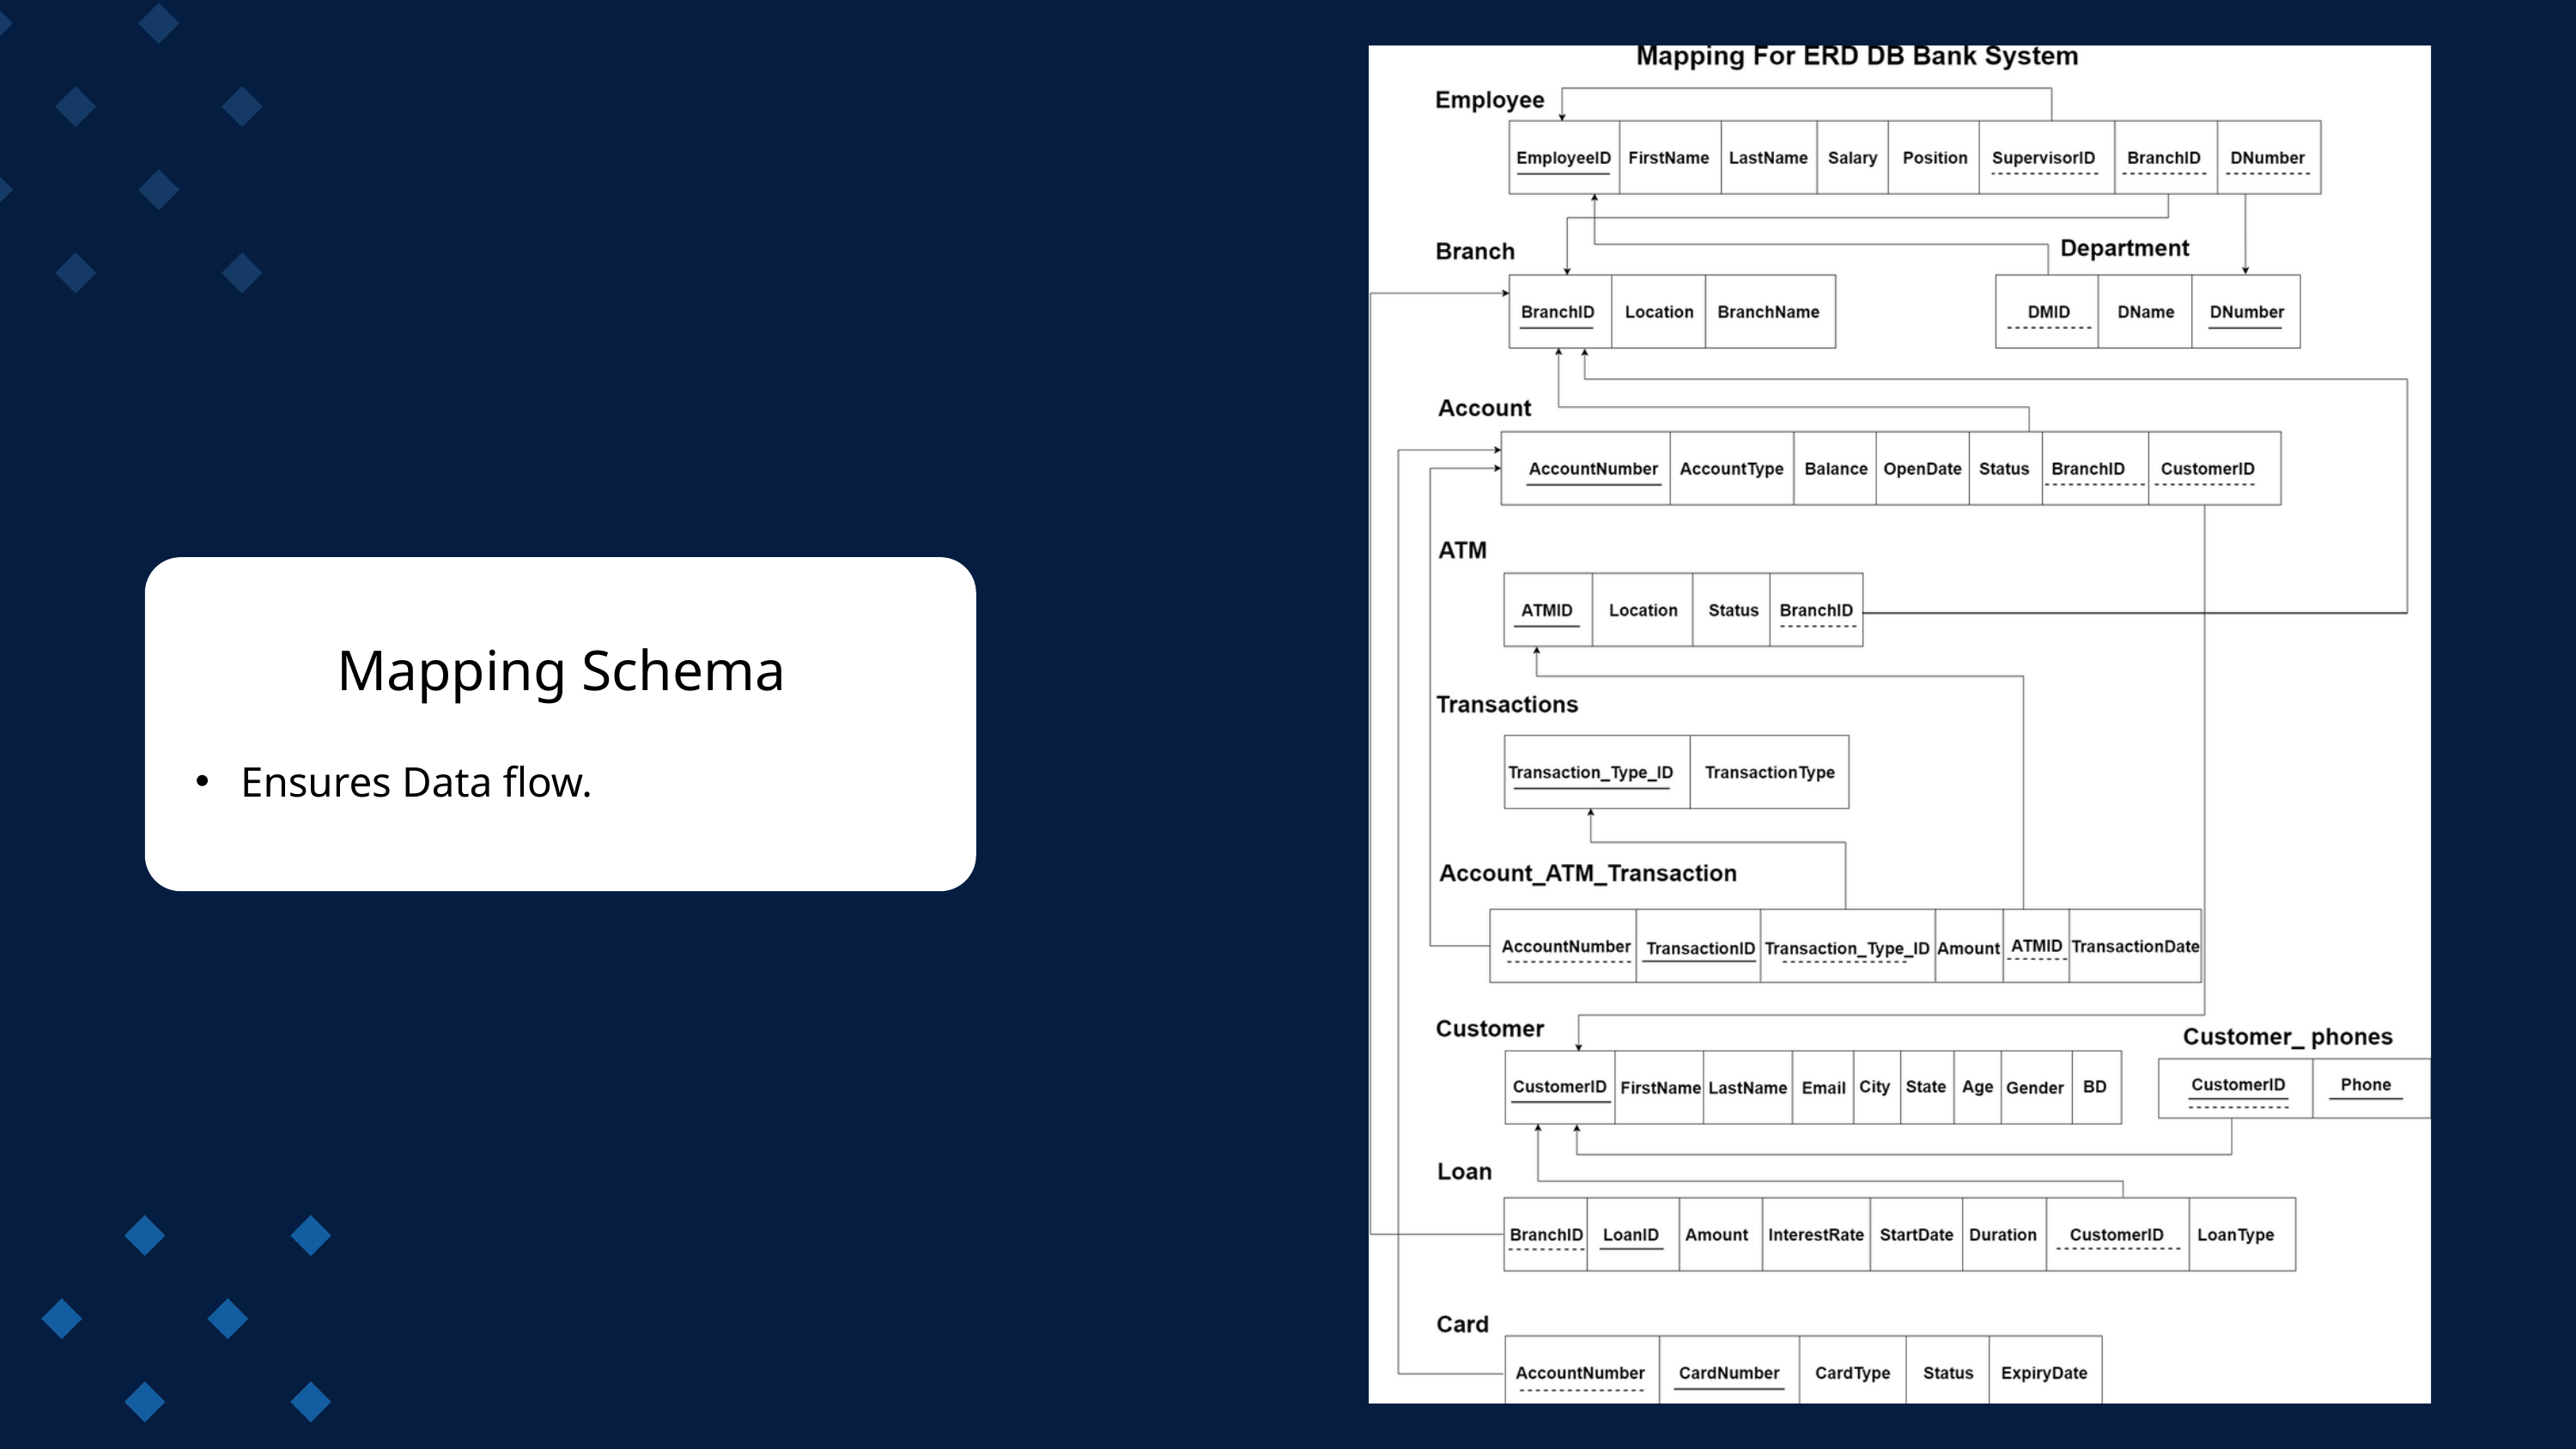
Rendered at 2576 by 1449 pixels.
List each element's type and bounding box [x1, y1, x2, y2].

text_box [0, 1215, 331, 1449]
text_box [1369, 45, 2432, 1404]
text_box [0, 0, 263, 294]
text_box [144, 556, 976, 892]
